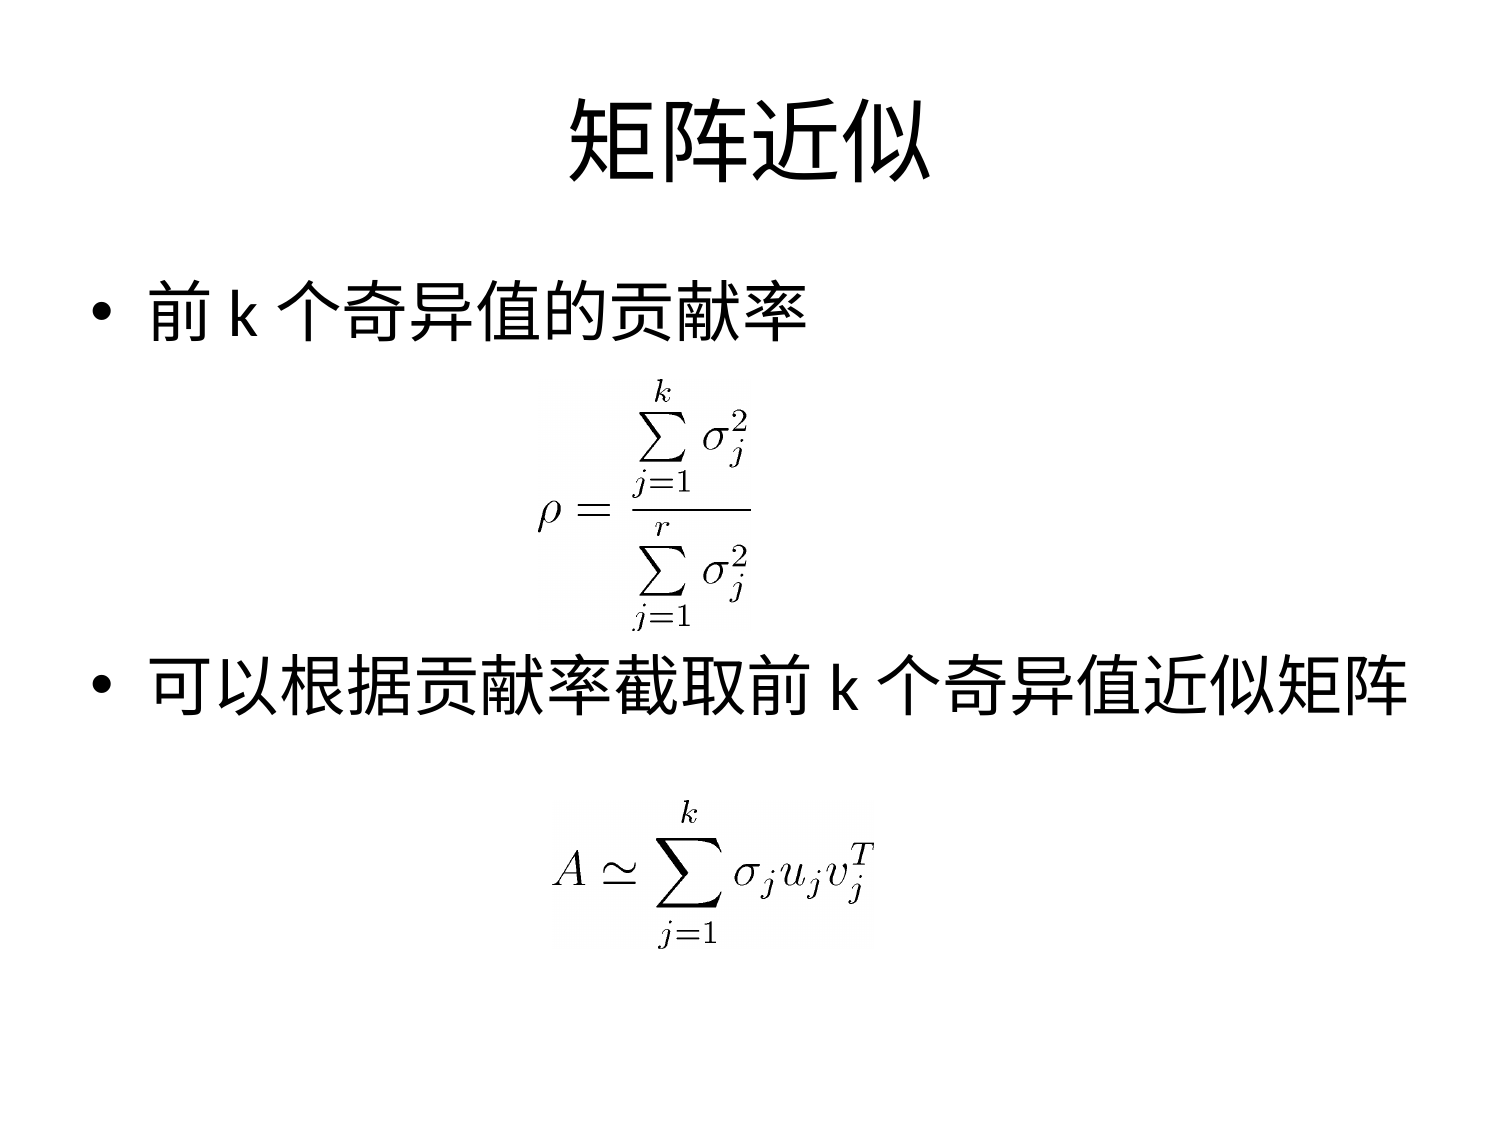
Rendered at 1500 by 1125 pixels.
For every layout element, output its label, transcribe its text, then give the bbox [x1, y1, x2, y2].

title 矩阵近似 [75, 45, 1425, 233]
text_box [536, 374, 754, 634]
list 前k个奇异值的贡献率 可以根据贡献率截取前k个奇异值近似矩阵 [75, 262, 1425, 1005]
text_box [550, 796, 876, 952]
